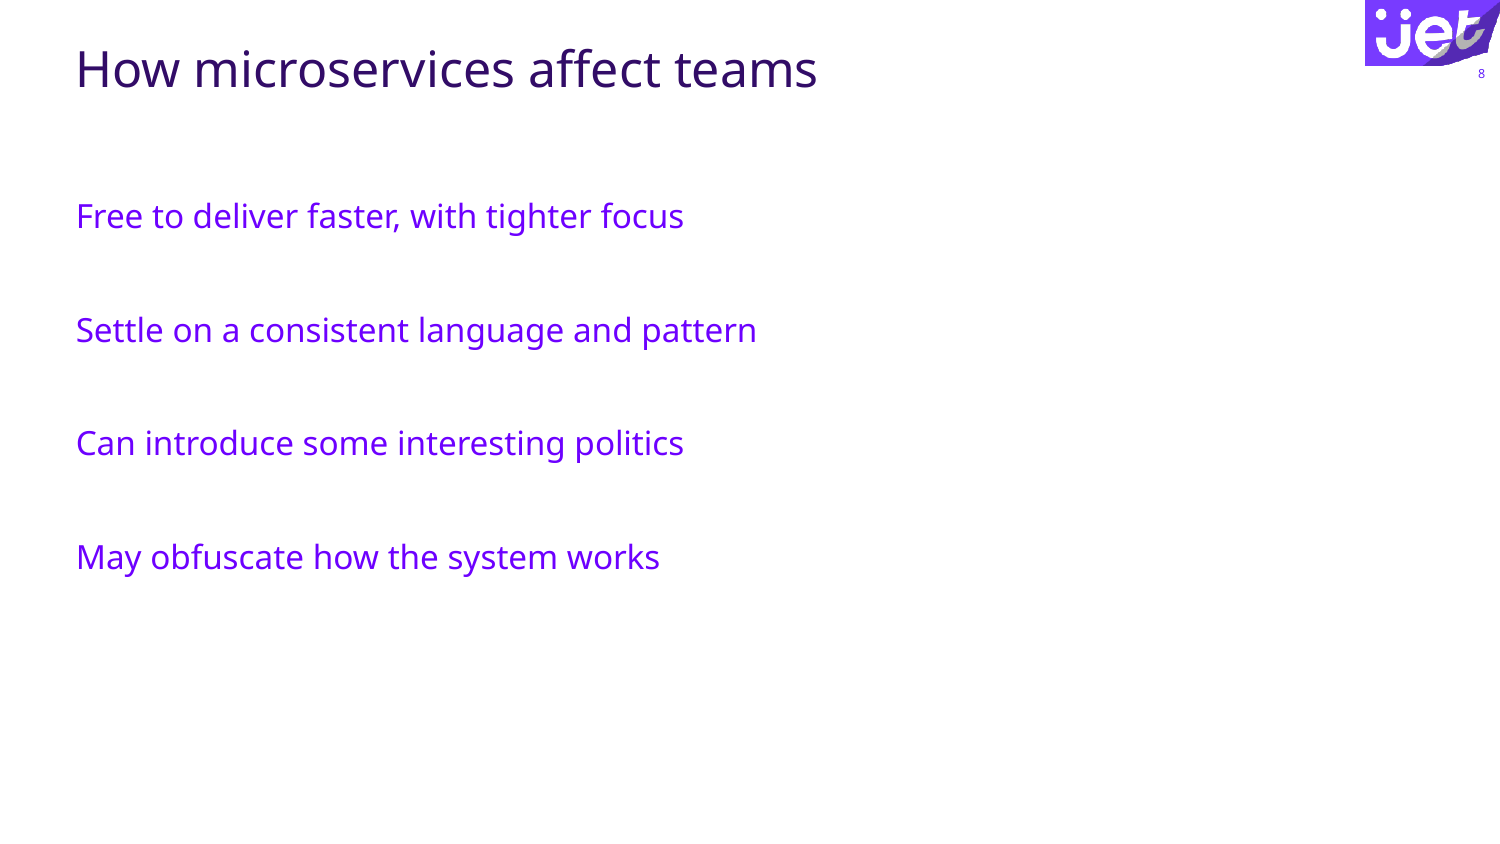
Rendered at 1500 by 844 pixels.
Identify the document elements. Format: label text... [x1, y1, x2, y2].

list Free to deliver faster, with tighter focus Settle on a consistent language and pattern Can introduce some interesting politics May obfuscate how the system works [38, 200, 1298, 777]
slide_number 8 [1365, 65, 1486, 111]
title How microservices affect teams [38, 36, 1269, 178]
